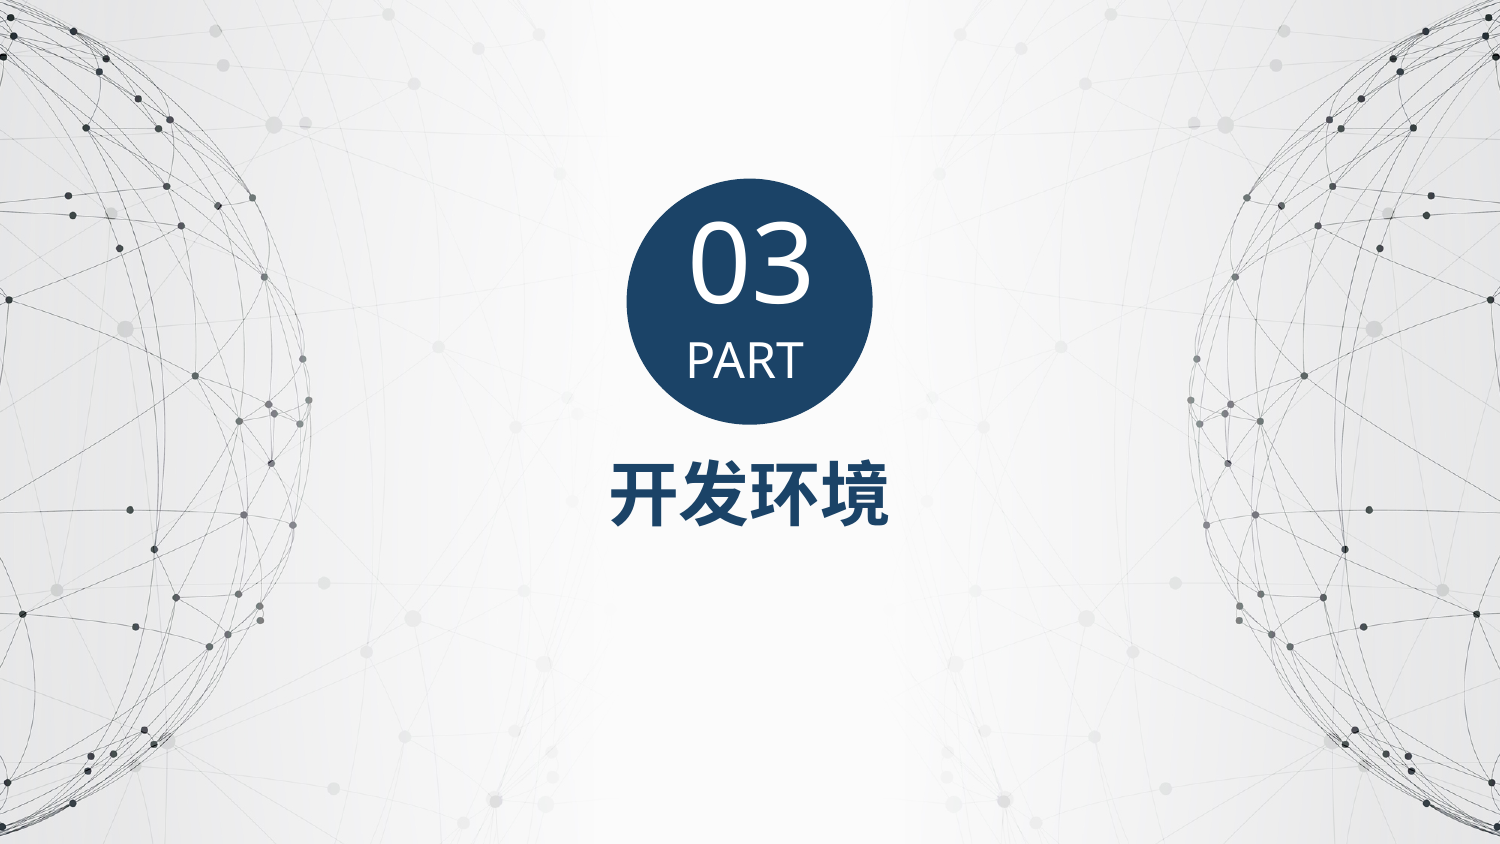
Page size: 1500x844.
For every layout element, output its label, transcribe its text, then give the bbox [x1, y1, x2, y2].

text_box 03 PART [609, 258, 894, 395]
text_box [633, 177, 866, 258]
text_box 开发环境 [407, 444, 1092, 541]
picture [0, 0, 1500, 844]
text_box [667, 395, 832, 426]
